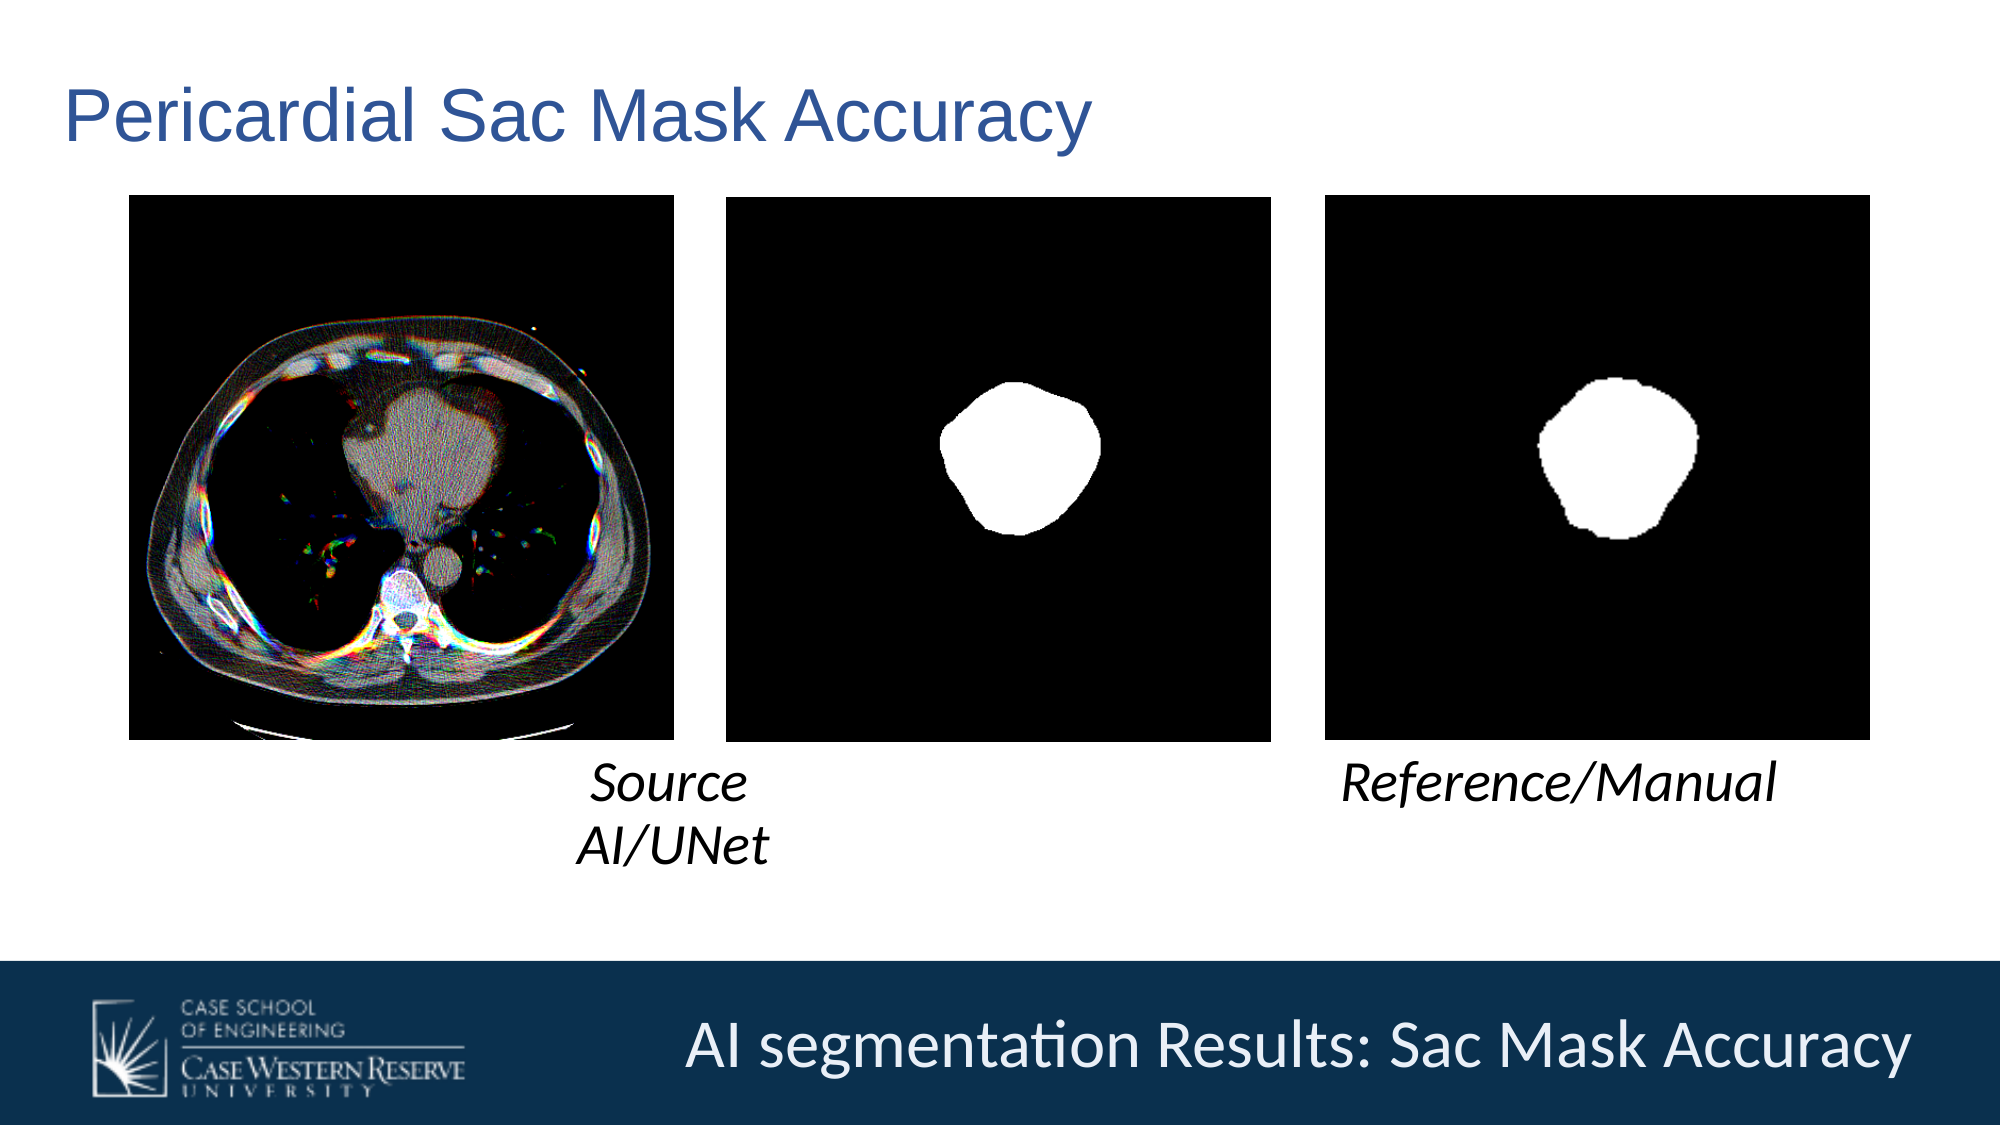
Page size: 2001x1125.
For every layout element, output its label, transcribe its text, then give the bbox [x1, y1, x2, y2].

picture [726, 197, 1271, 742]
picture [128, 195, 674, 740]
title Pericardial Sac Mask Accuracy [48, 37, 1952, 196]
picture [1325, 195, 1870, 740]
text_box Source Reference/Manual AI/UNet [48, 743, 1961, 943]
picture [78, 976, 1231, 1102]
title AI segmentation Results: Sac Mask Accuracy [670, 961, 1999, 1125]
